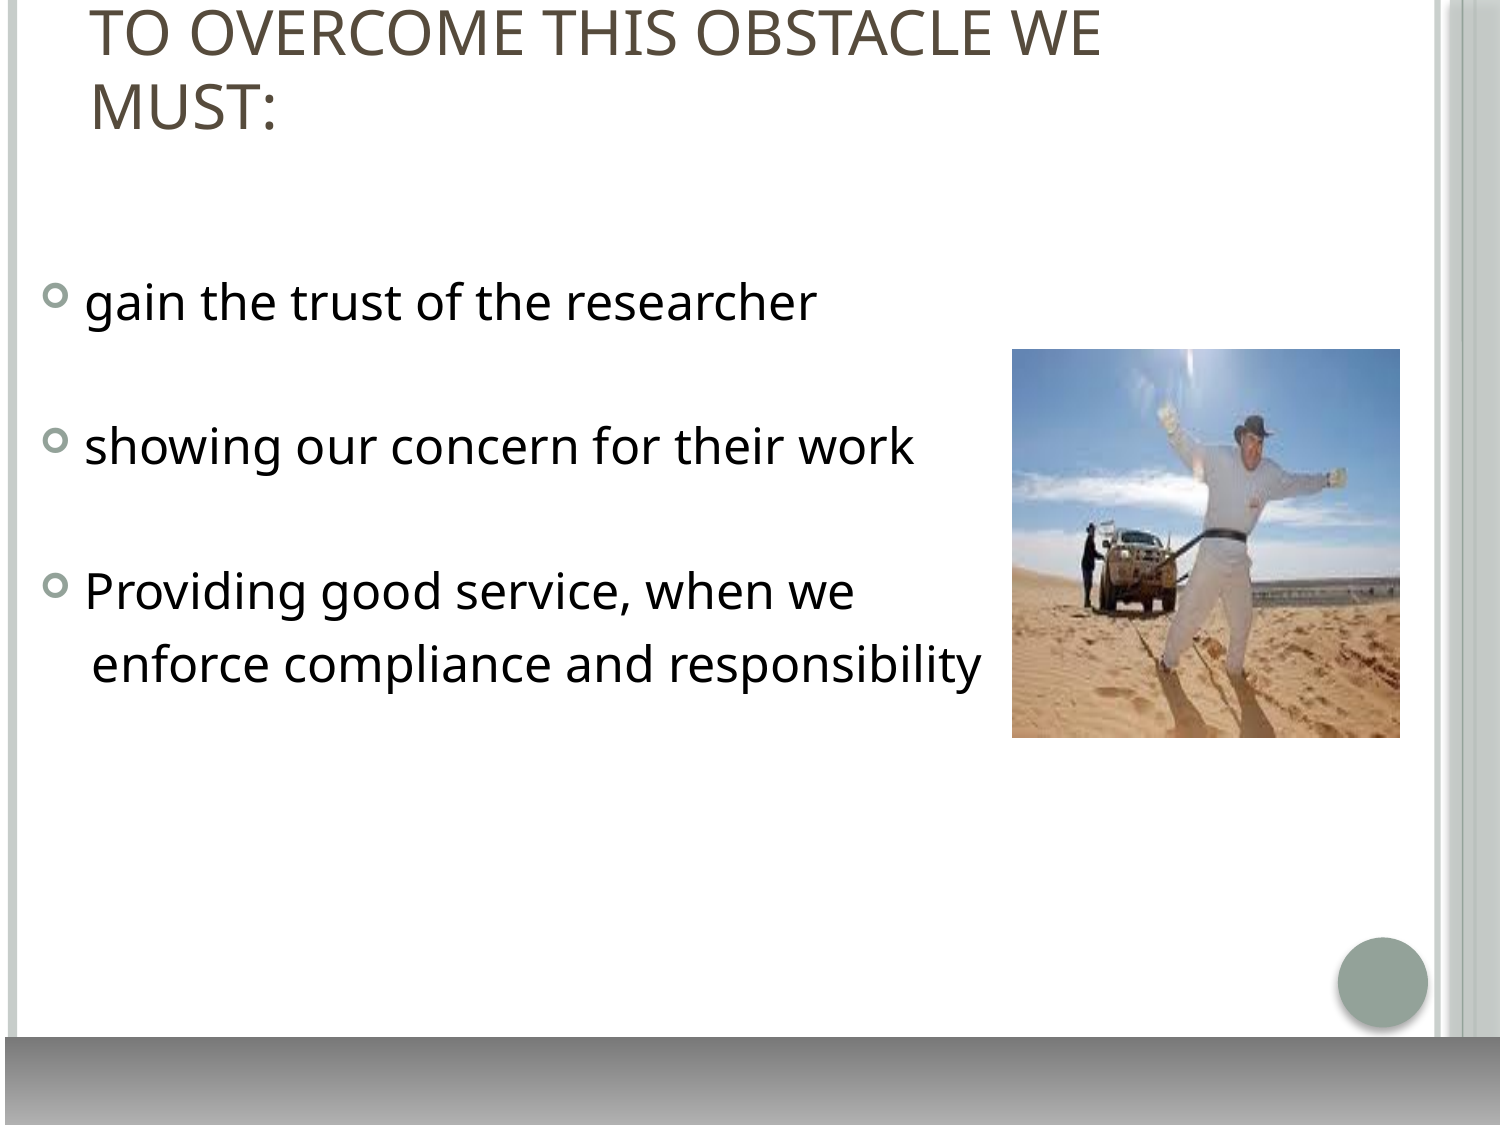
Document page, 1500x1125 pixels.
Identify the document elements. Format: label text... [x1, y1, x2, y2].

title To overcome this obstacle we must: [75, 45, 1300, 150]
picture [1012, 349, 1401, 738]
list gain the trust of the researcher showing our concern for their work Providing good service, when we enforce compliance and responsibility [24, 262, 1450, 963]
